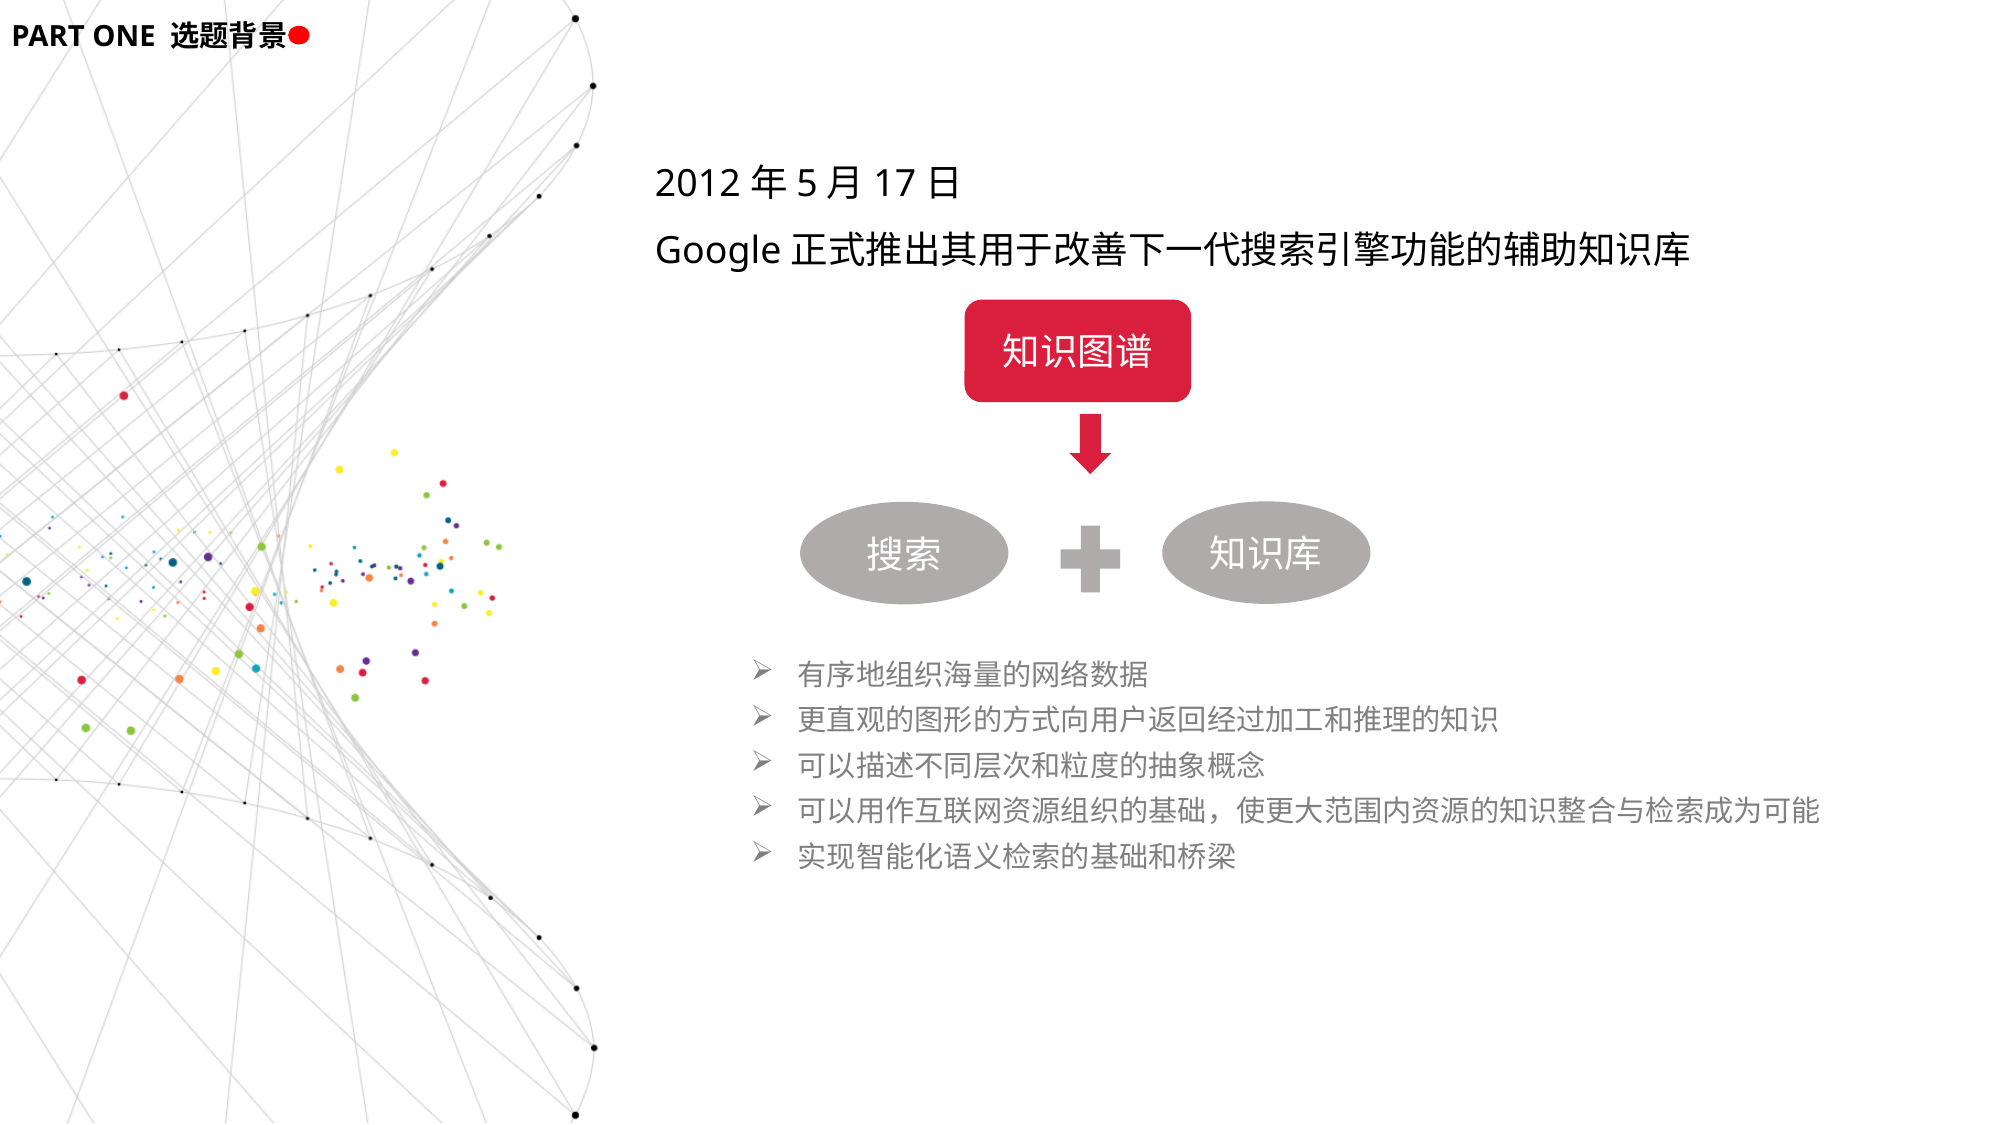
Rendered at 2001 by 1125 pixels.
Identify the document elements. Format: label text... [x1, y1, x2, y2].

text_box 有序地组织海量的网络数据 更直观的图形的方式向用户返回经过加工和推理的知识 可以描述不同层次和粒度的抽象概念 可以用作互联网资源组织的基础，使更大范围内资源的知识整合与检索成为可能 实现智能化语义检索的基础和桥梁 [736, 638, 1870, 881]
text_box PART ONE 选题背景 [0, 9, 303, 60]
text_box 搜索 [799, 500, 1010, 606]
picture [0, 0, 688, 1123]
text_box [1060, 525, 1121, 593]
text_box [1066, 412, 1114, 476]
text_box 2012年5月17日 Google正式推出其用于改善下一代搜索引擎功能的辅助知识库 [640, 128, 1706, 349]
text_box 知识图谱 [963, 298, 1193, 404]
text_box 知识库 [1161, 500, 1372, 605]
text_box [287, 24, 311, 46]
